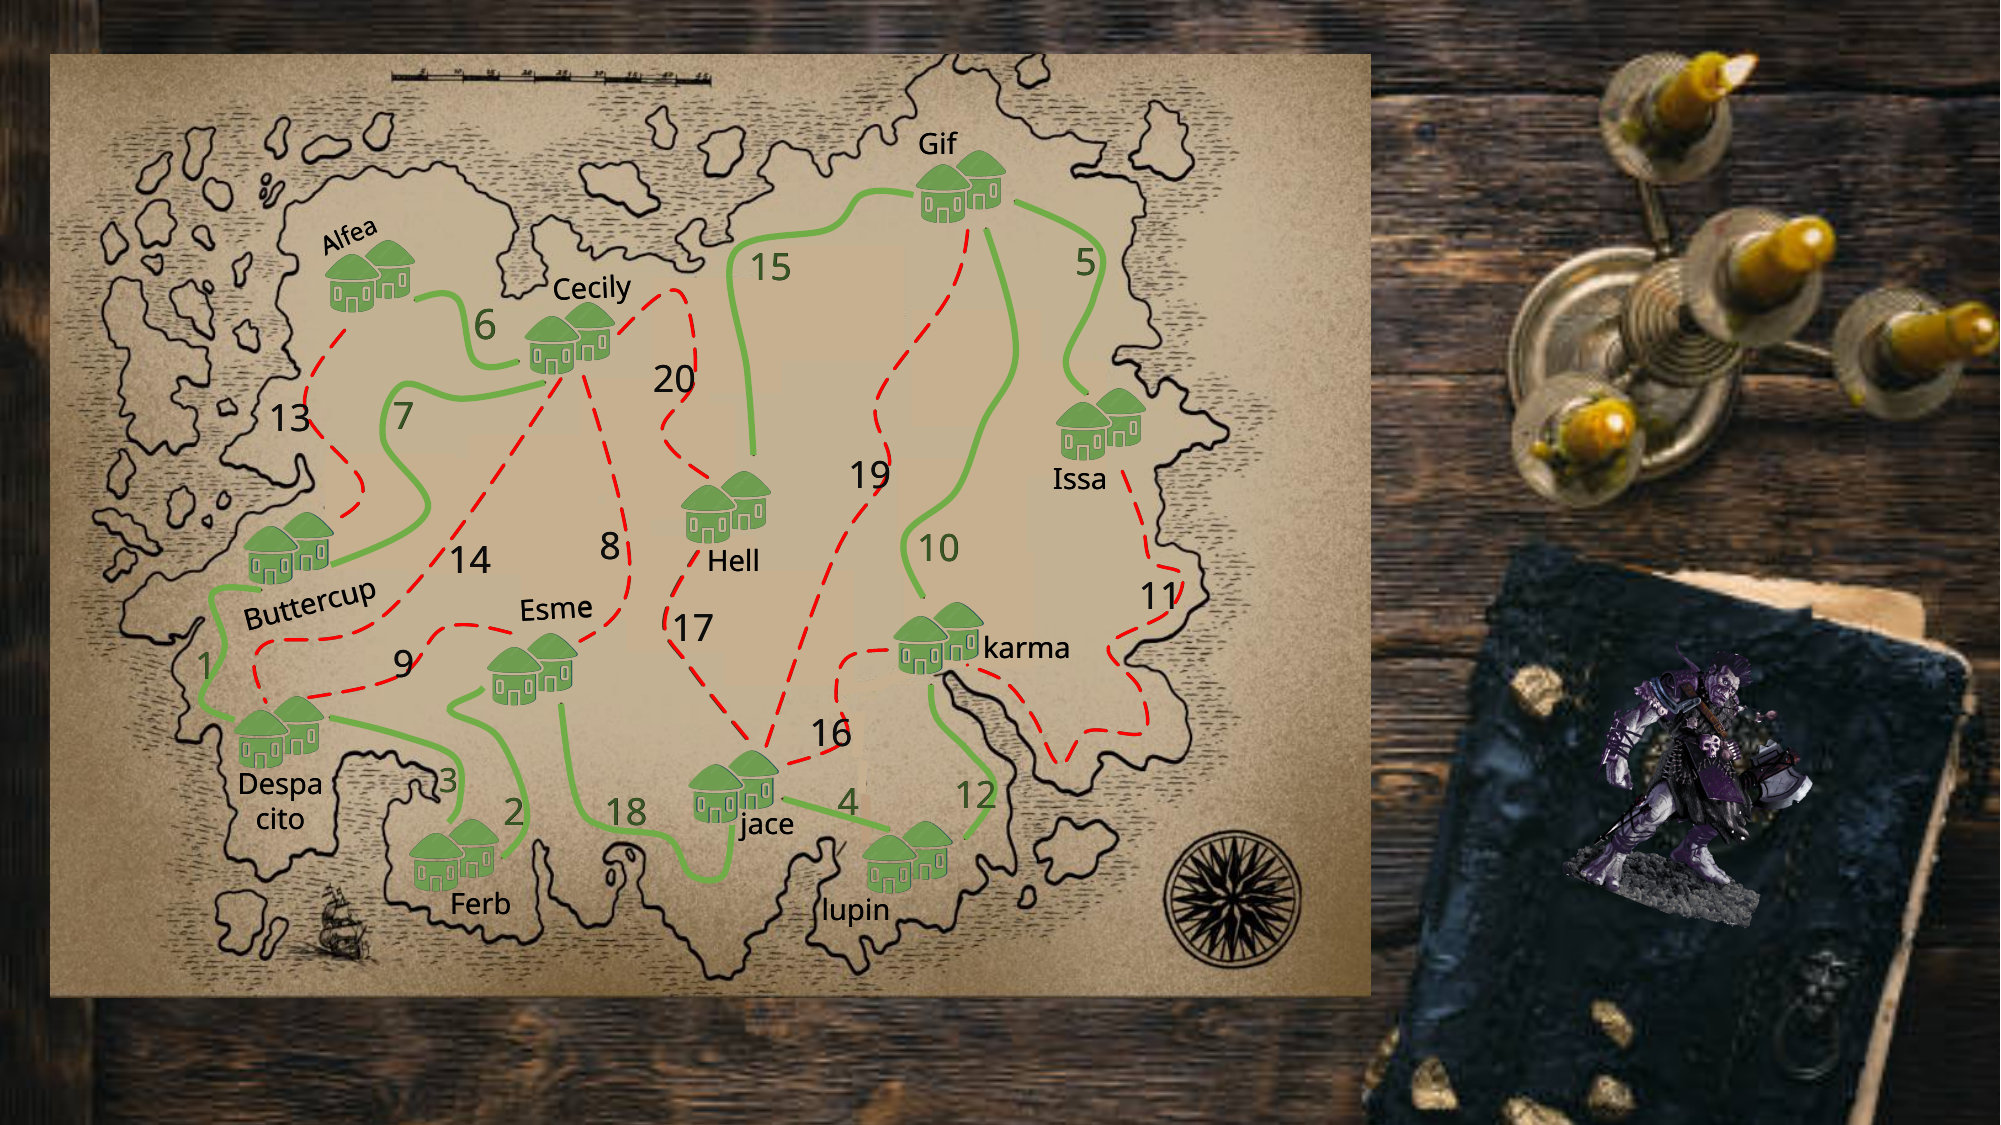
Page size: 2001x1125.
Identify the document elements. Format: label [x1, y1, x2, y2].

picture [0, 0, 2000, 1125]
text_box [50, 54, 1371, 998]
